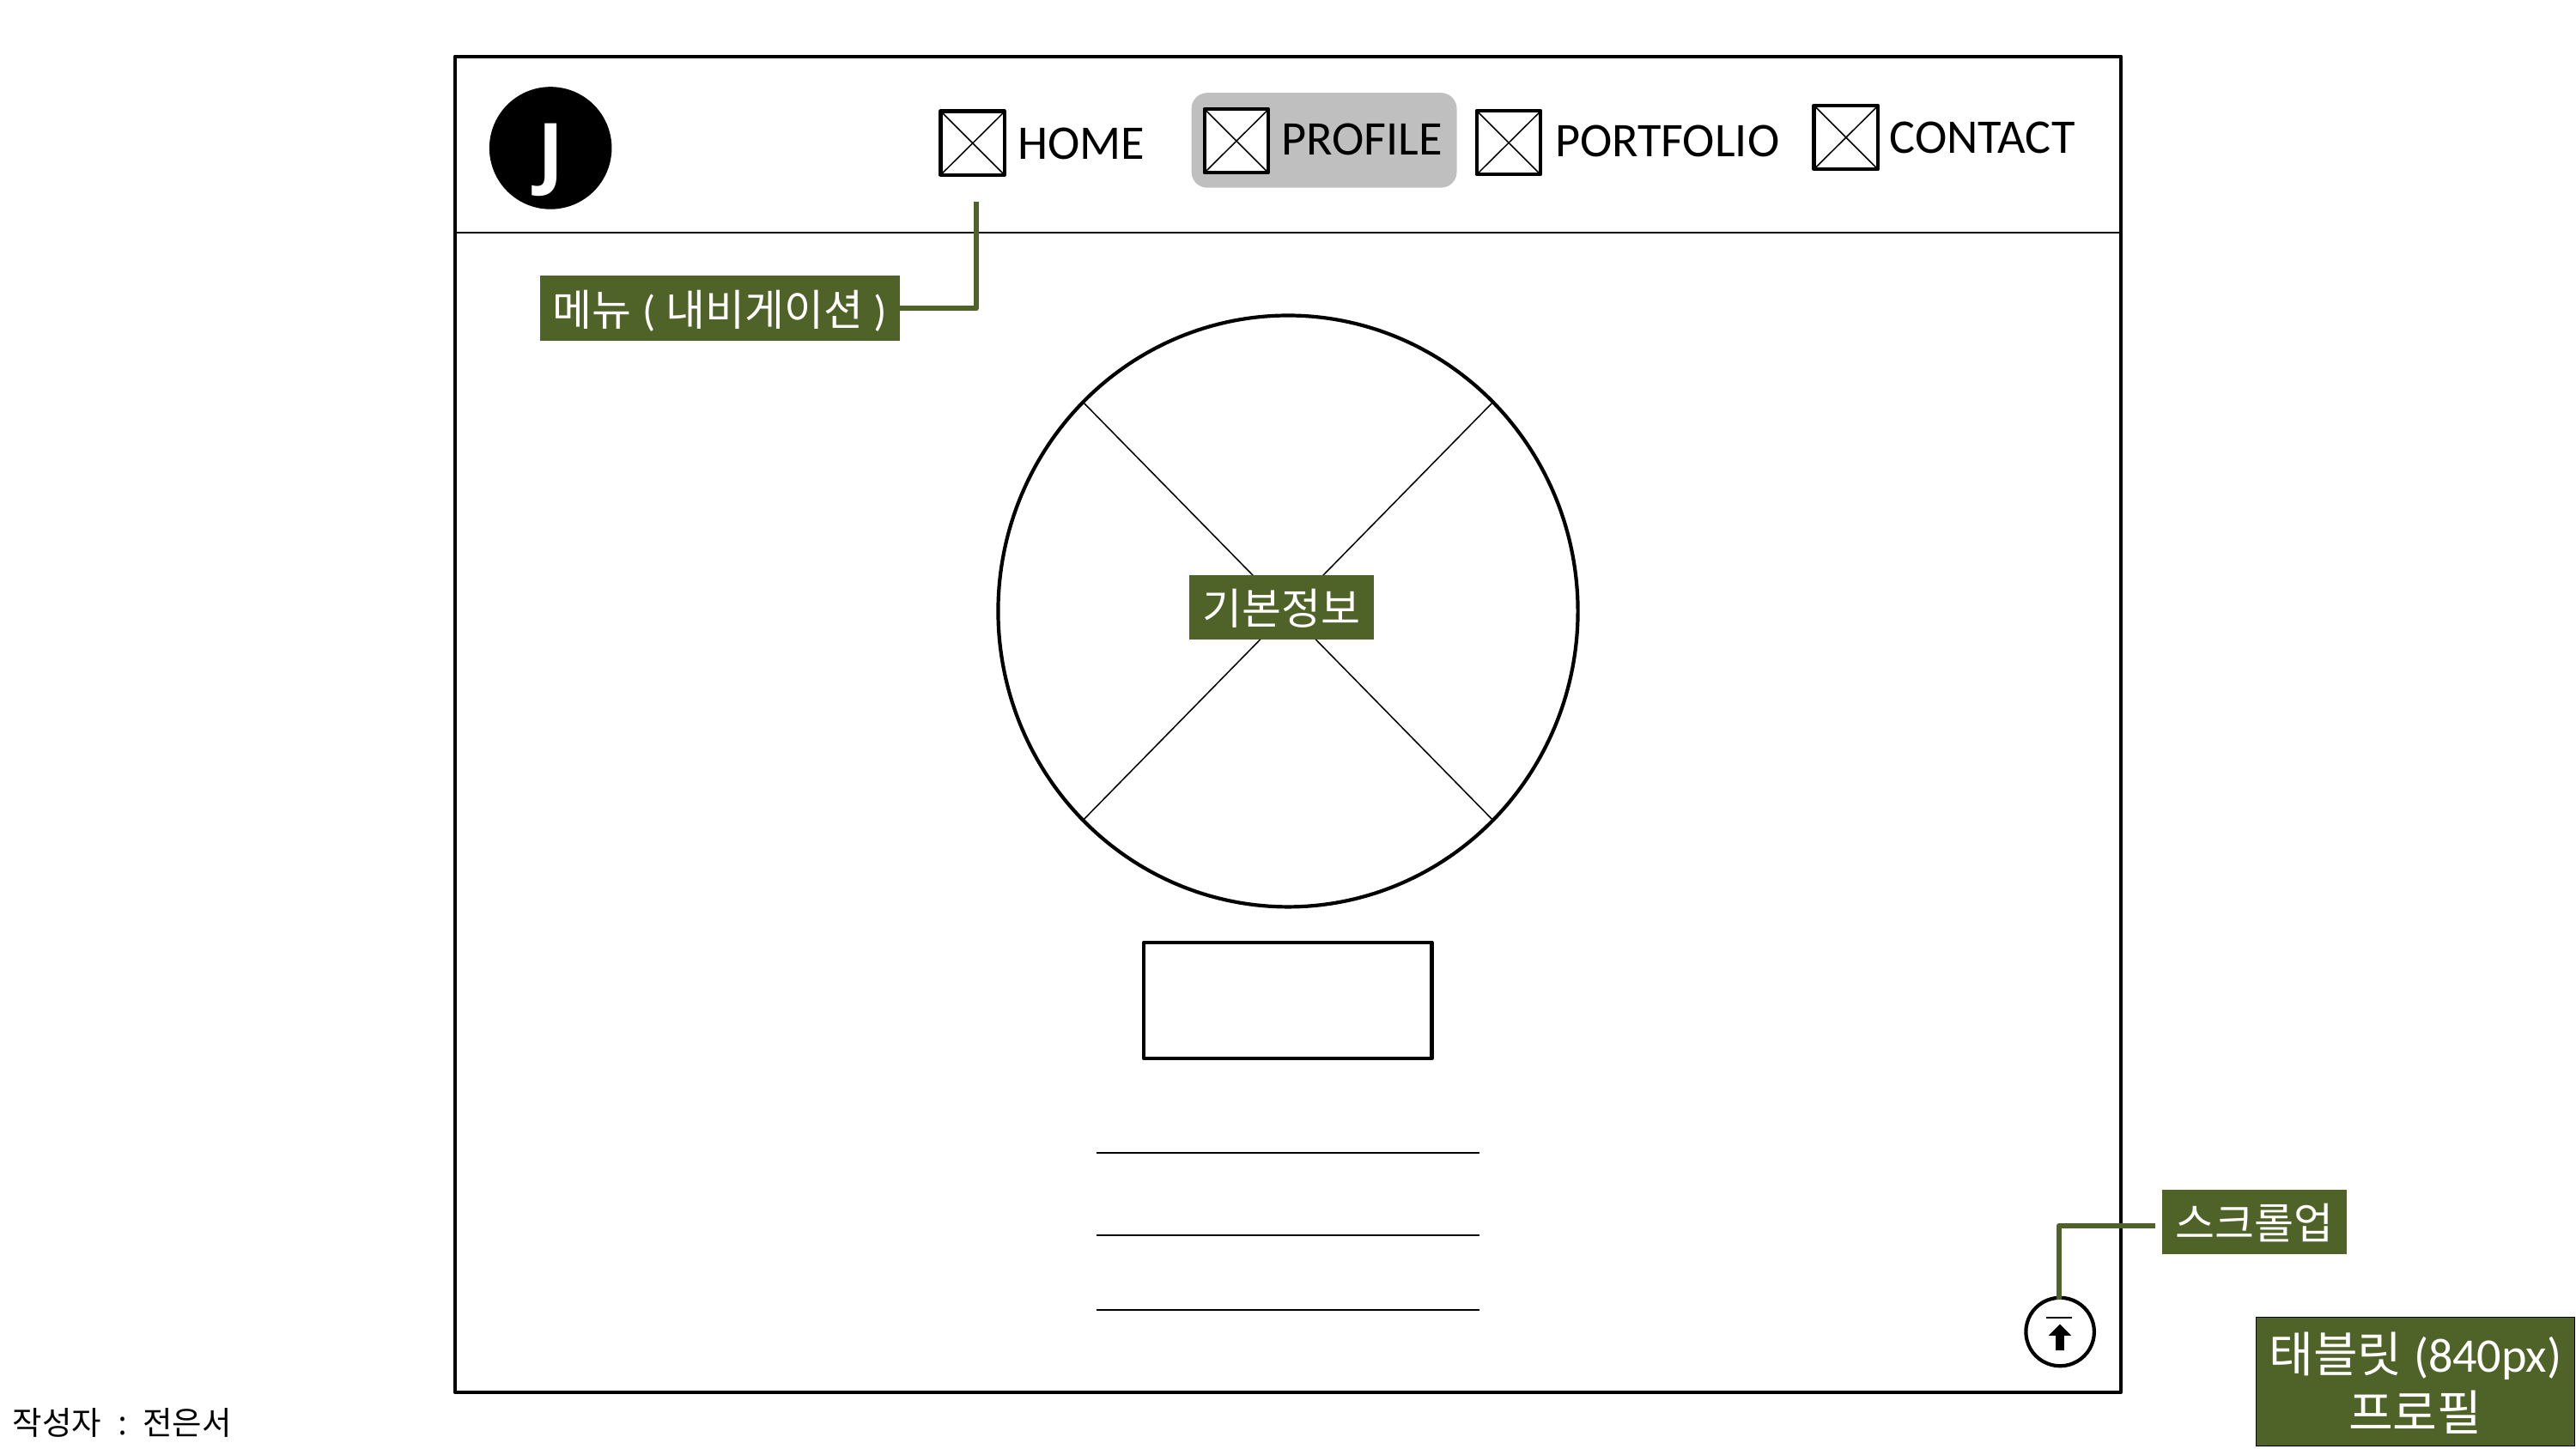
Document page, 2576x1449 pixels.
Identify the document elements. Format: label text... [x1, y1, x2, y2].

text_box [2026, 1297, 2095, 1367]
text_box [1142, 941, 1434, 1060]
text_box 작성자 : 전은서 [0, 1396, 245, 1448]
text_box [897, 201, 976, 310]
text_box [1814, 98, 2089, 171]
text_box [2069, 1215, 2145, 1312]
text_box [1204, 100, 1457, 173]
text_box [998, 315, 1578, 907]
text_box [1189, 91, 1458, 190]
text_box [940, 103, 1159, 176]
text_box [1476, 101, 1795, 175]
text_box [453, 55, 2123, 1394]
text_box 스크롤업 [2162, 1190, 2347, 1254]
text_box 메뉴(내비게이션) [540, 276, 900, 341]
text_box J [487, 85, 614, 211]
text_box 태블릿(840px) 프로필 [2256, 1317, 2575, 1446]
